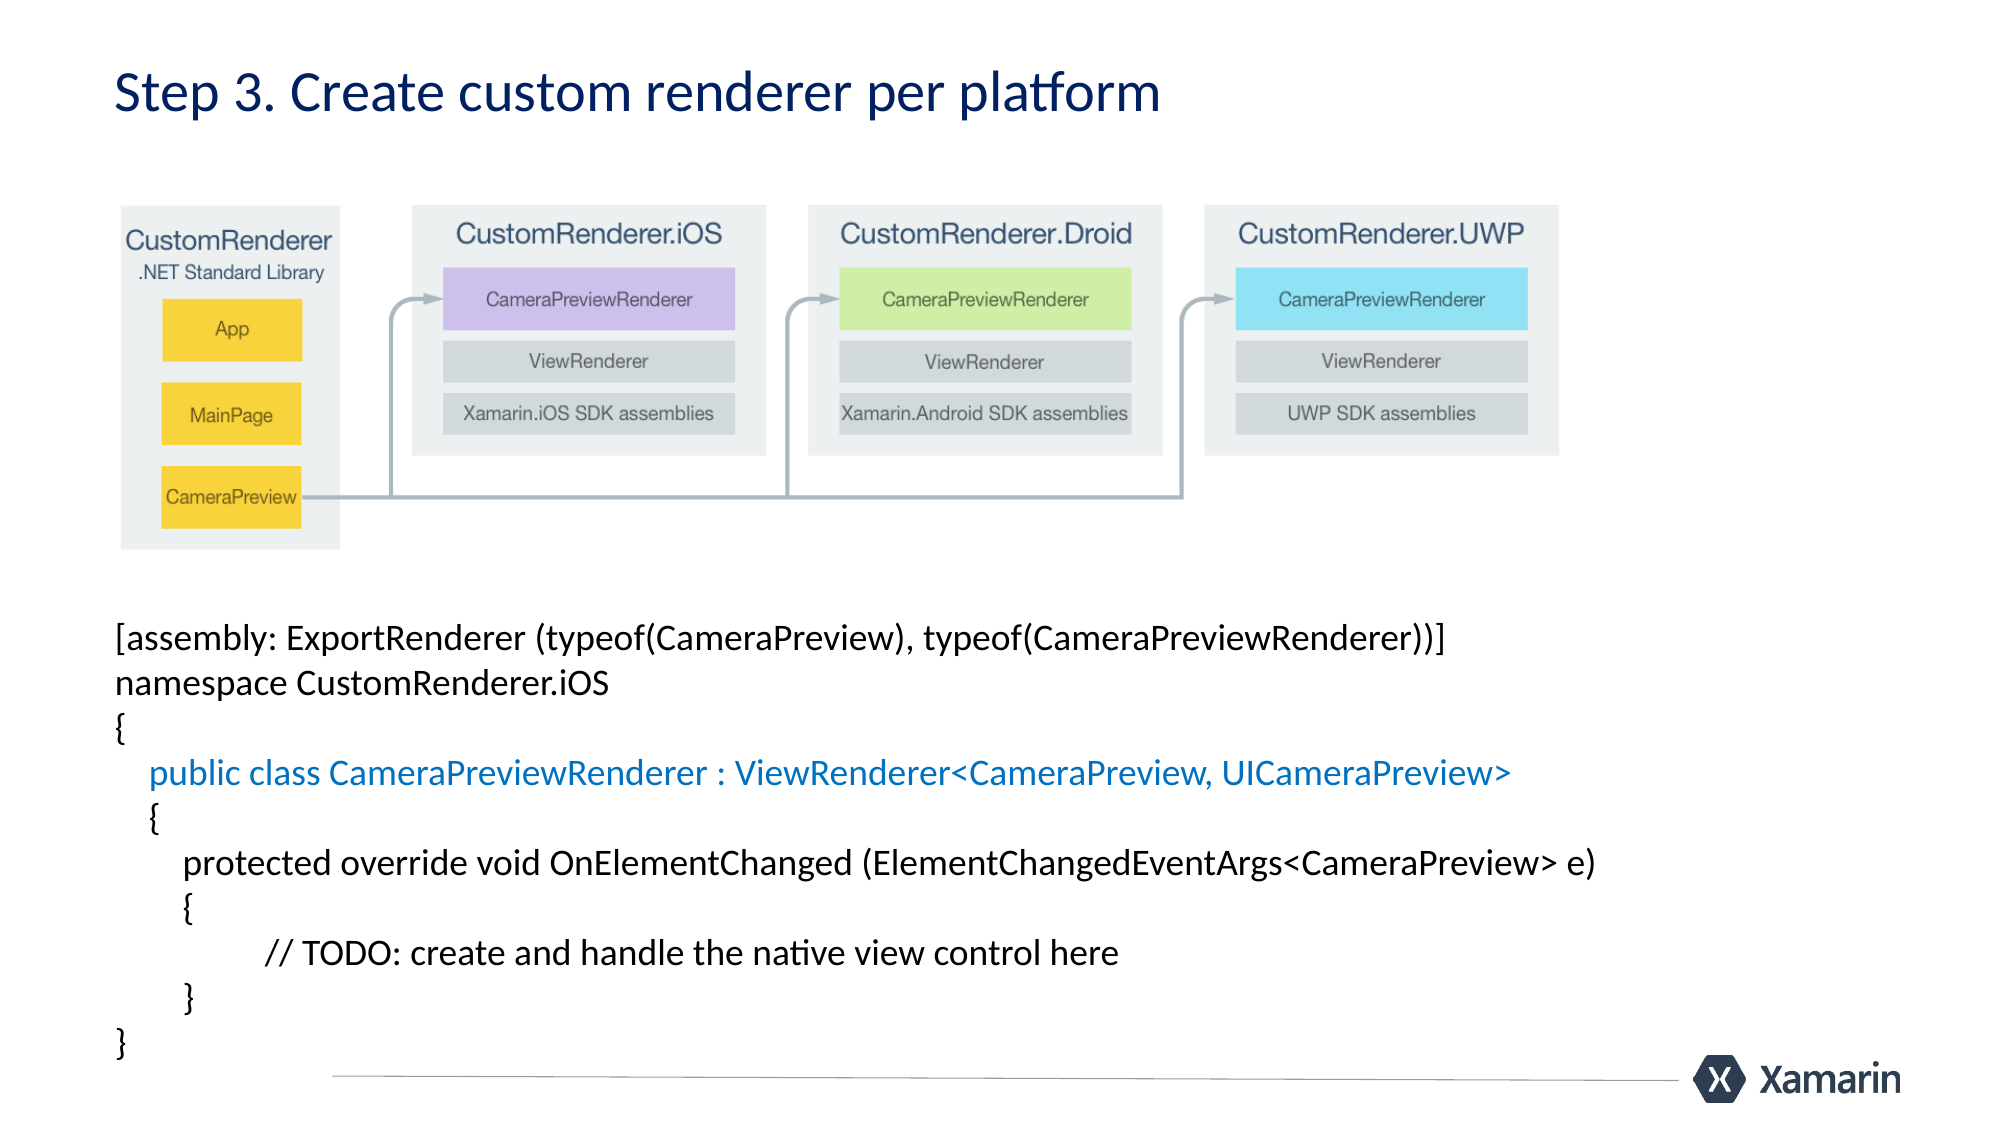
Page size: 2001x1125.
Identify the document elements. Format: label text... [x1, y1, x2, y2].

title Step 3. Create custom renderer per platform [99, 49, 1900, 136]
text_box [assembly: ExportRenderer (typeof(CameraPreview), typeof(CameraPreviewRenderer))] namespace CustomRenderer.iOS { public class CameraPreviewRenderer : ViewRenderer<CameraPreview, UICameraPreview> { protected override void OnElementChanged (ElementChangedEventArgs<CameraPreview> e) { // TODO: create and handle the native view control here } } [99, 605, 1749, 1071]
picture [1693, 1055, 1900, 1103]
picture [99, 184, 1580, 558]
